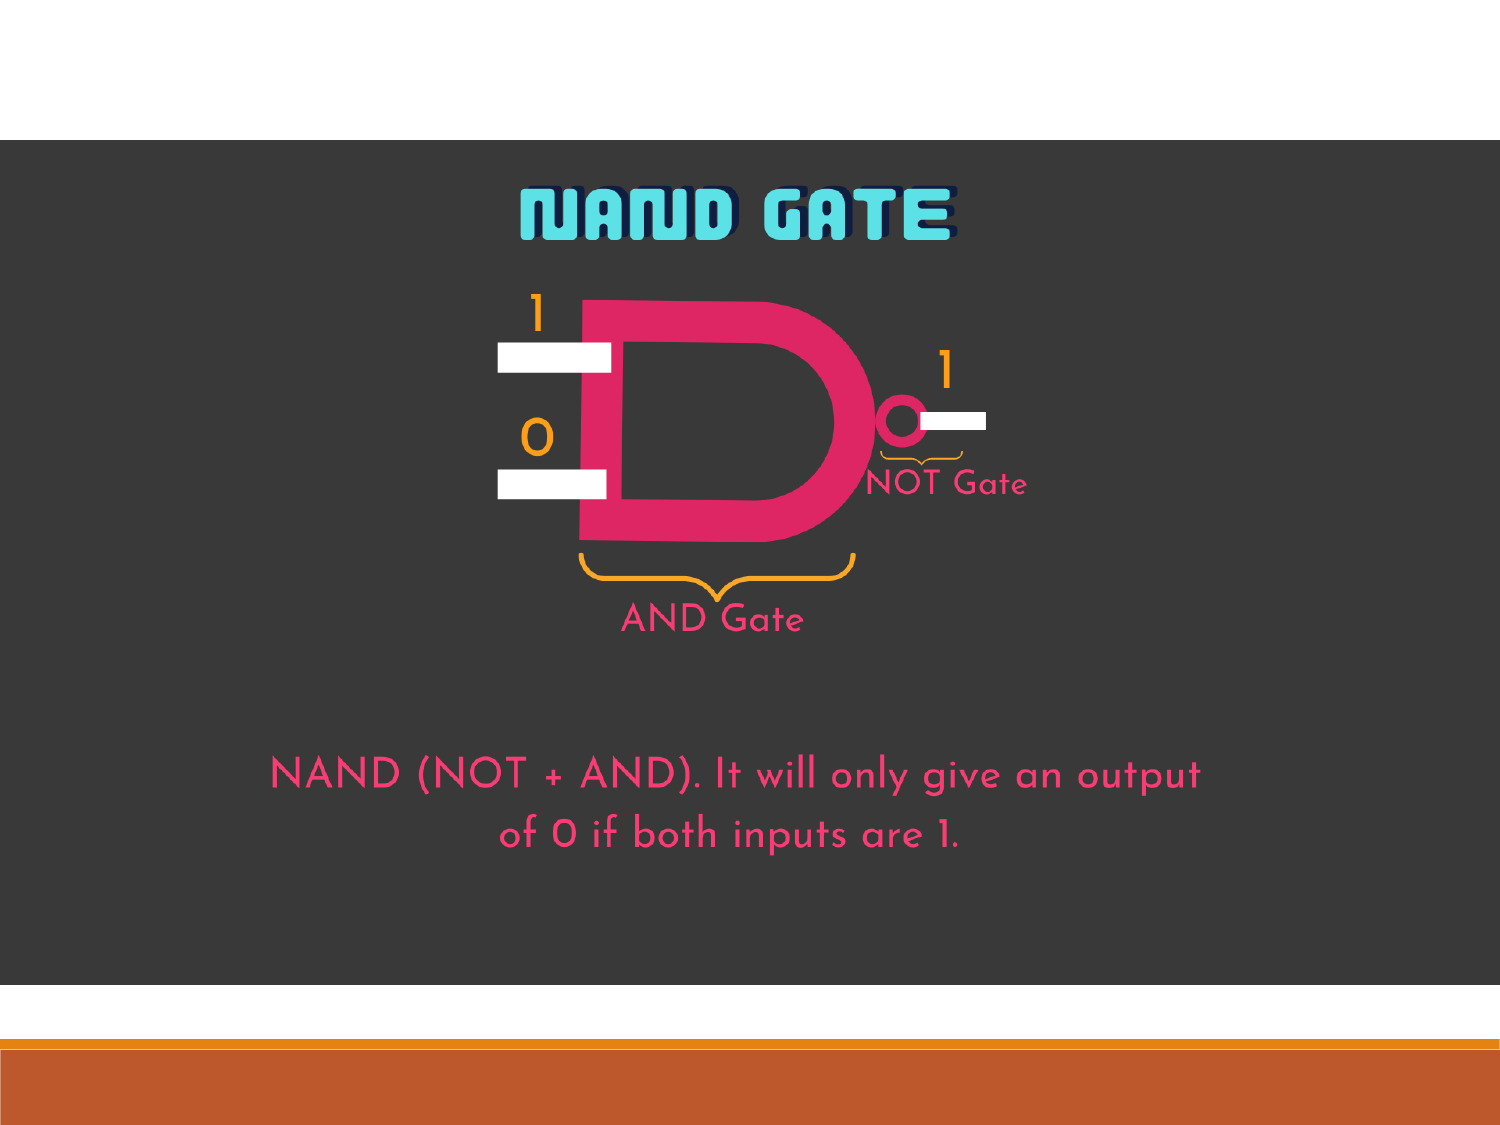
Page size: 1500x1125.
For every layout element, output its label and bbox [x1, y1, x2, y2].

picture [0, 140, 1500, 985]
